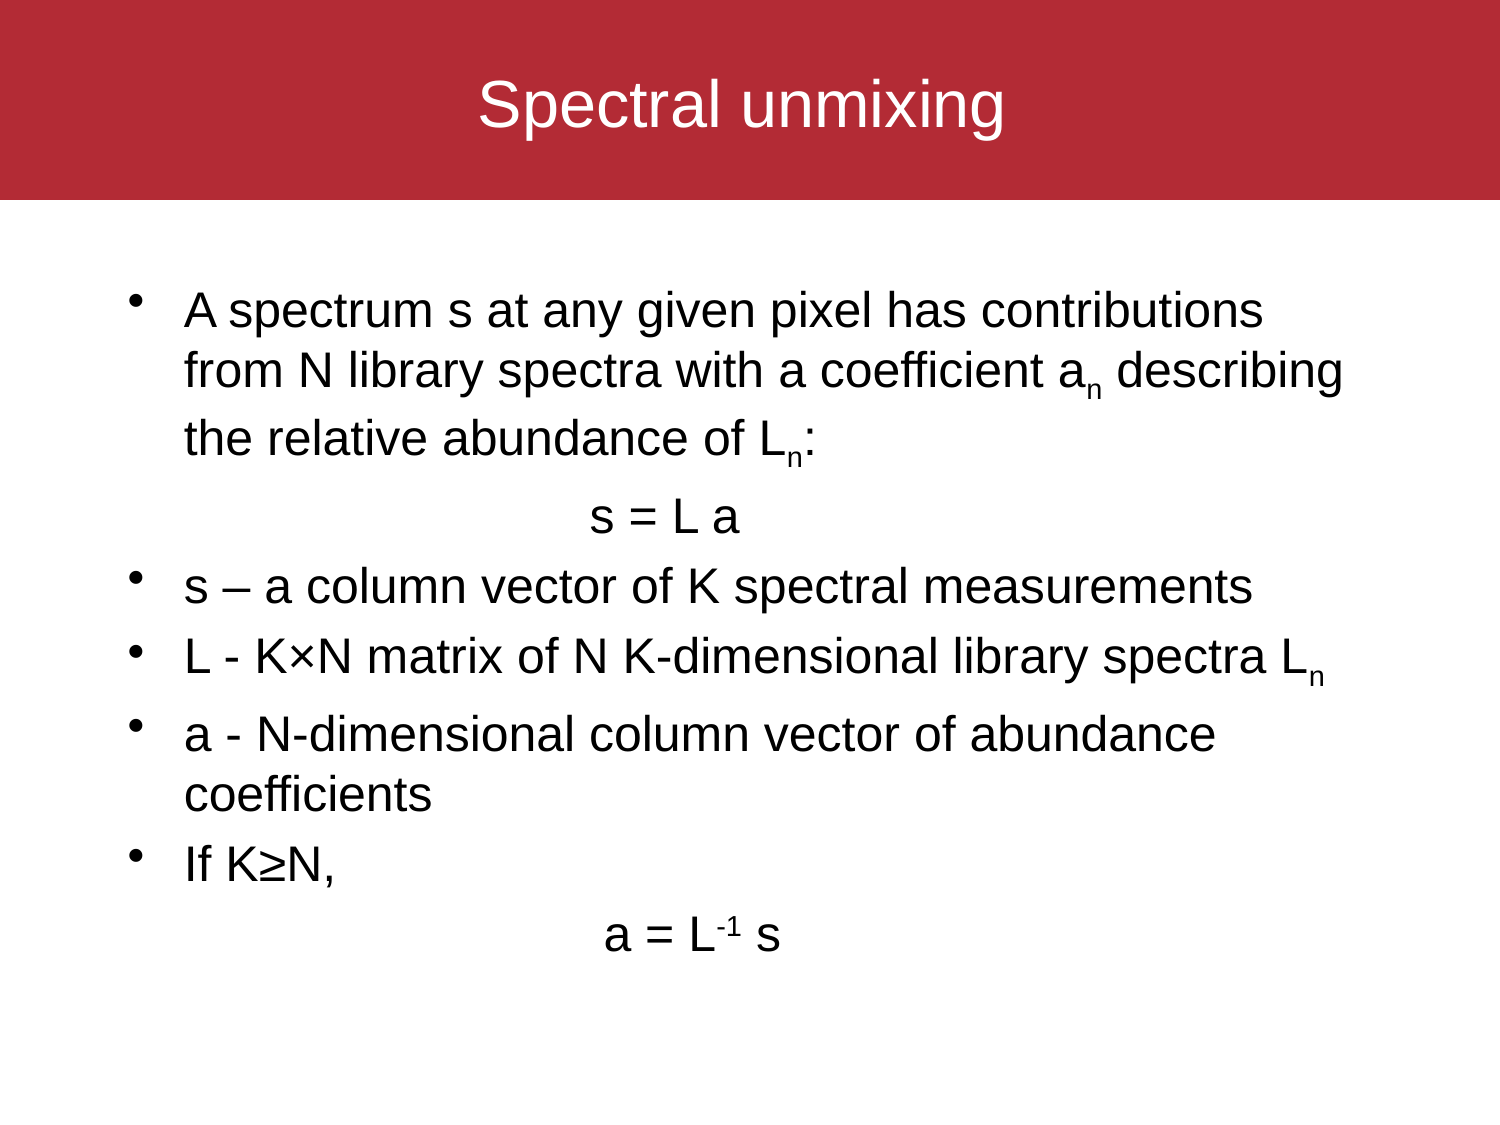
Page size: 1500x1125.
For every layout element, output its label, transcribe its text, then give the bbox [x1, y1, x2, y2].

list A spectrum s at any given pixel has contributions from N library spectra with a coefficient an describing the relative abundance of Ln: s = L a s – a column vector of K spectral measurements L - K×N matrix of N K-dimensional library spectra Ln a - N-dimensional column vector of abundance coefficients If K≥N, a = L-1 s [112, 269, 1388, 945]
title Spectral unmixing [112, 7, 1388, 195]
